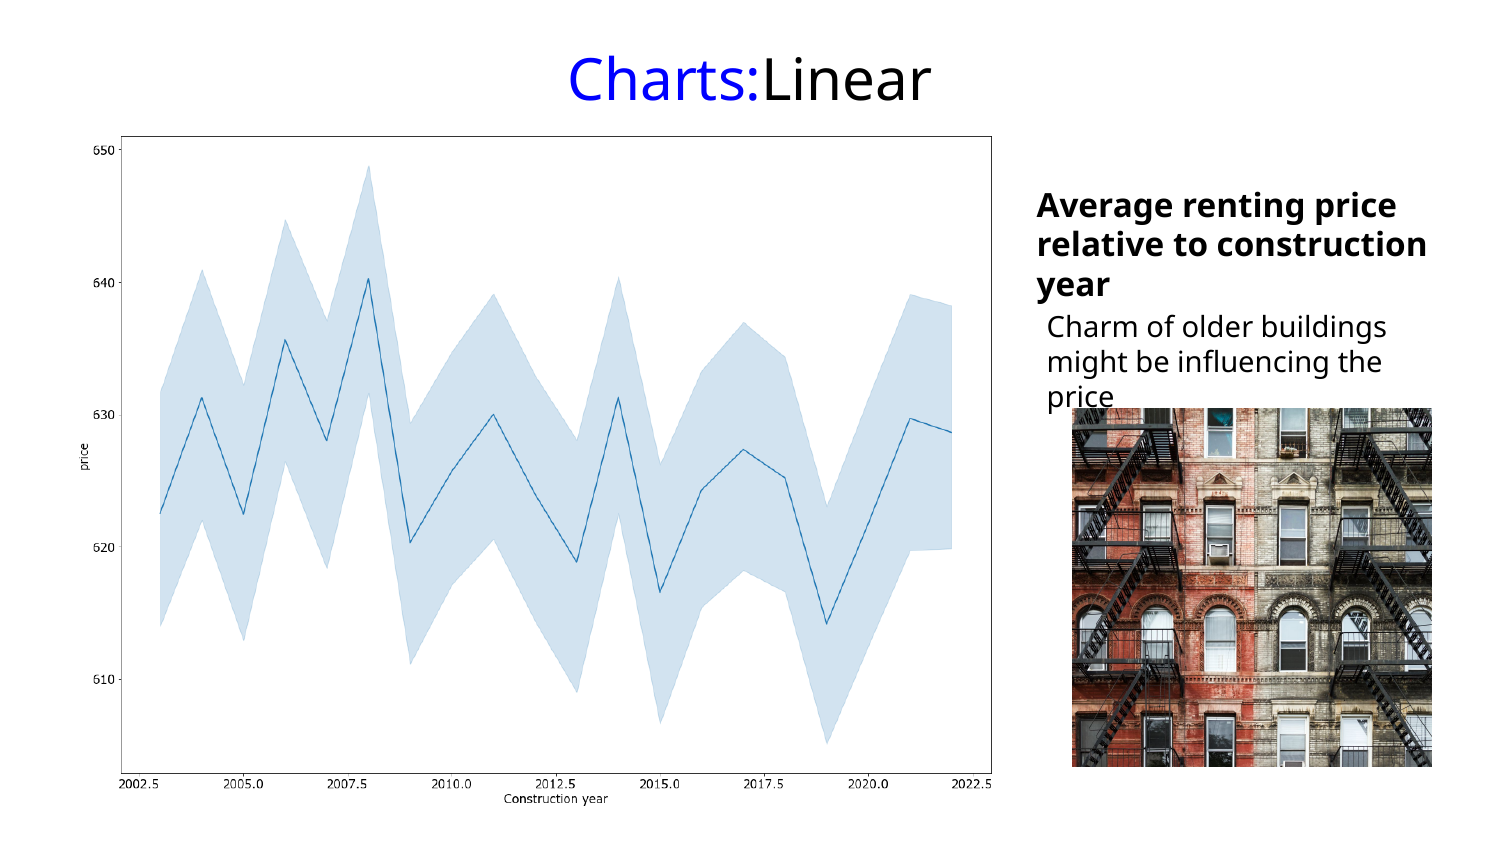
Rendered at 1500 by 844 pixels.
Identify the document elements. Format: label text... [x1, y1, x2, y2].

text_box Charm of older buildings might be influencing the price [1031, 293, 1457, 429]
picture [1072, 407, 1432, 768]
text_box Average renting price relative to construction year [1021, 168, 1483, 319]
title Charts:Linear [116, 38, 1384, 117]
picture [72, 131, 998, 810]
